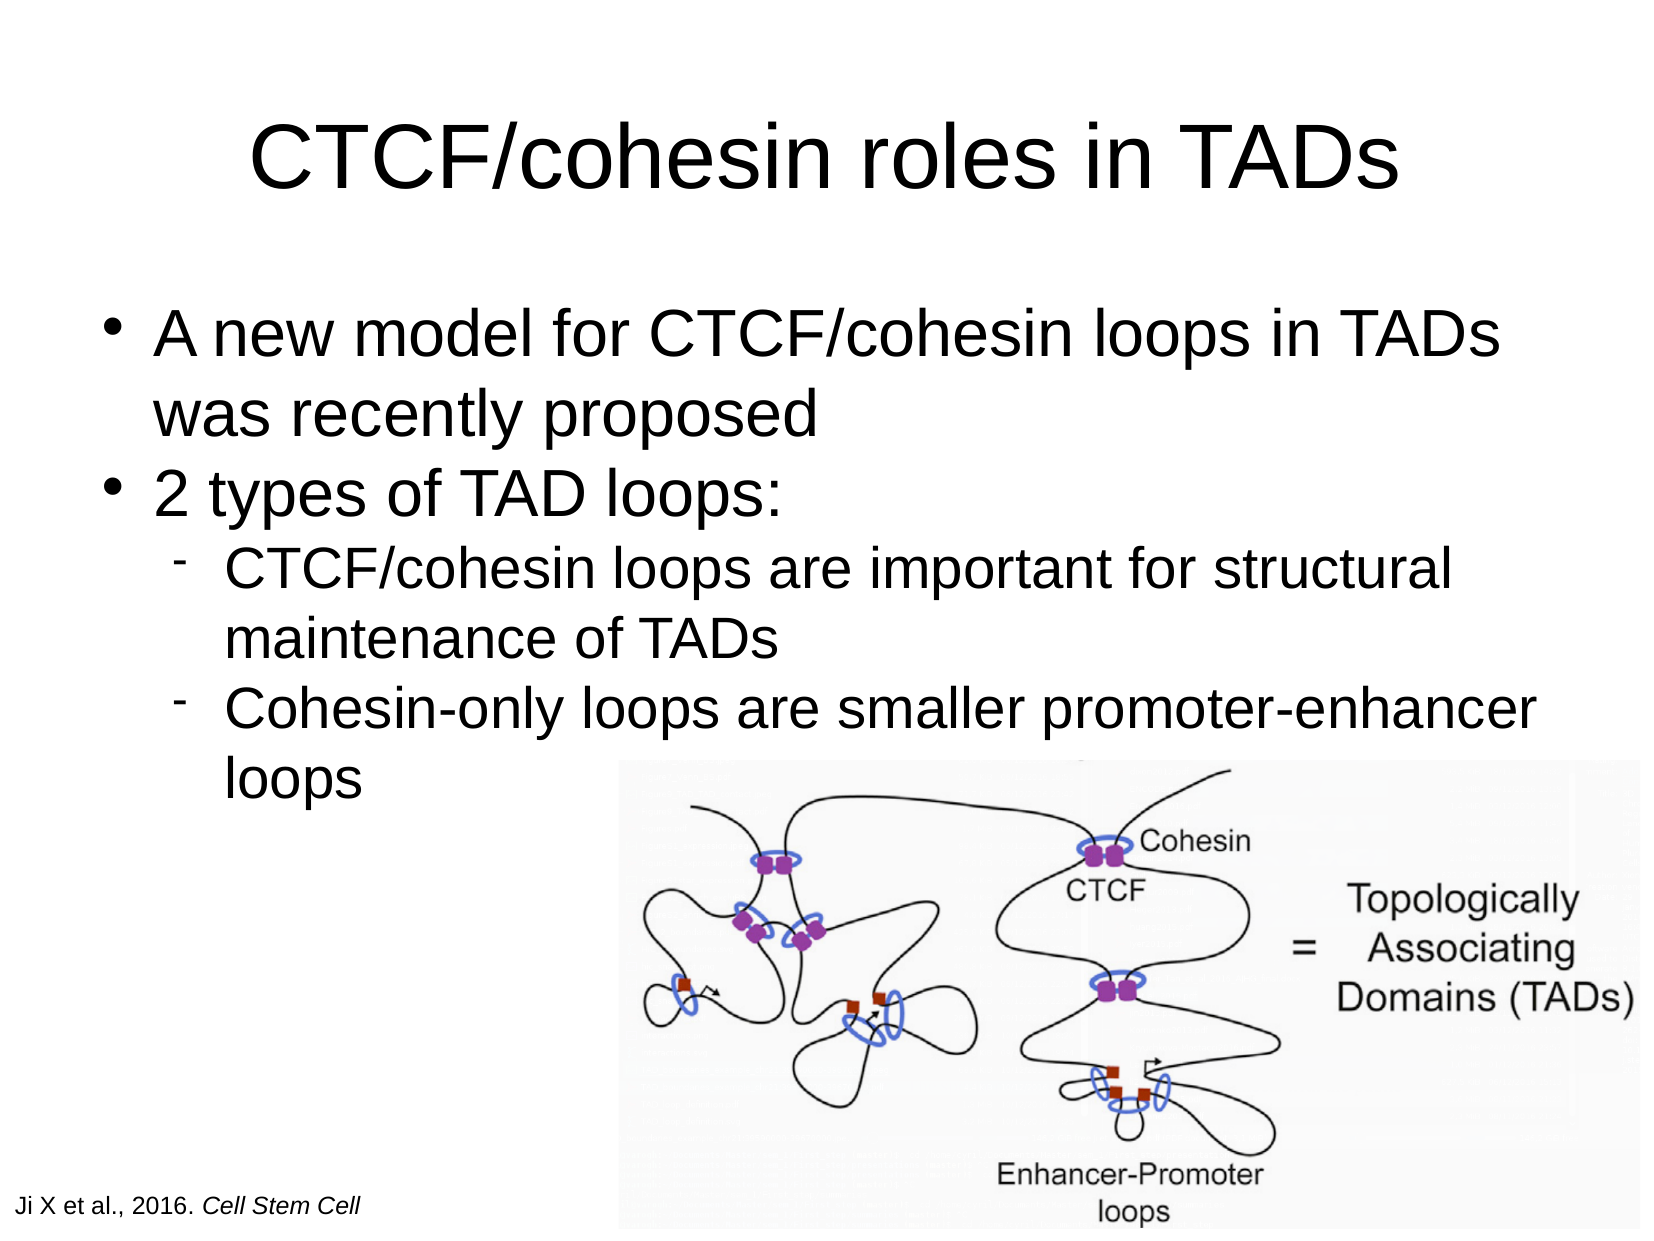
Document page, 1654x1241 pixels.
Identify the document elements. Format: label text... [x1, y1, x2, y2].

text_box CTCF/cohesin roles in TADs [82, 49, 1570, 255]
text_box Ji X et al., 2016. Cell Stem Cell [0, 1182, 1653, 1241]
text_box A new model for CTCF/cohesin loops in TADs was recently proposed 2 types of TAD loops: CTCF/cohesin loops are important for structural maintenance of TADs Cohesin-only loops are smaller promoter-enhancer loops [82, 290, 1570, 1008]
picture [618, 760, 1641, 1229]
